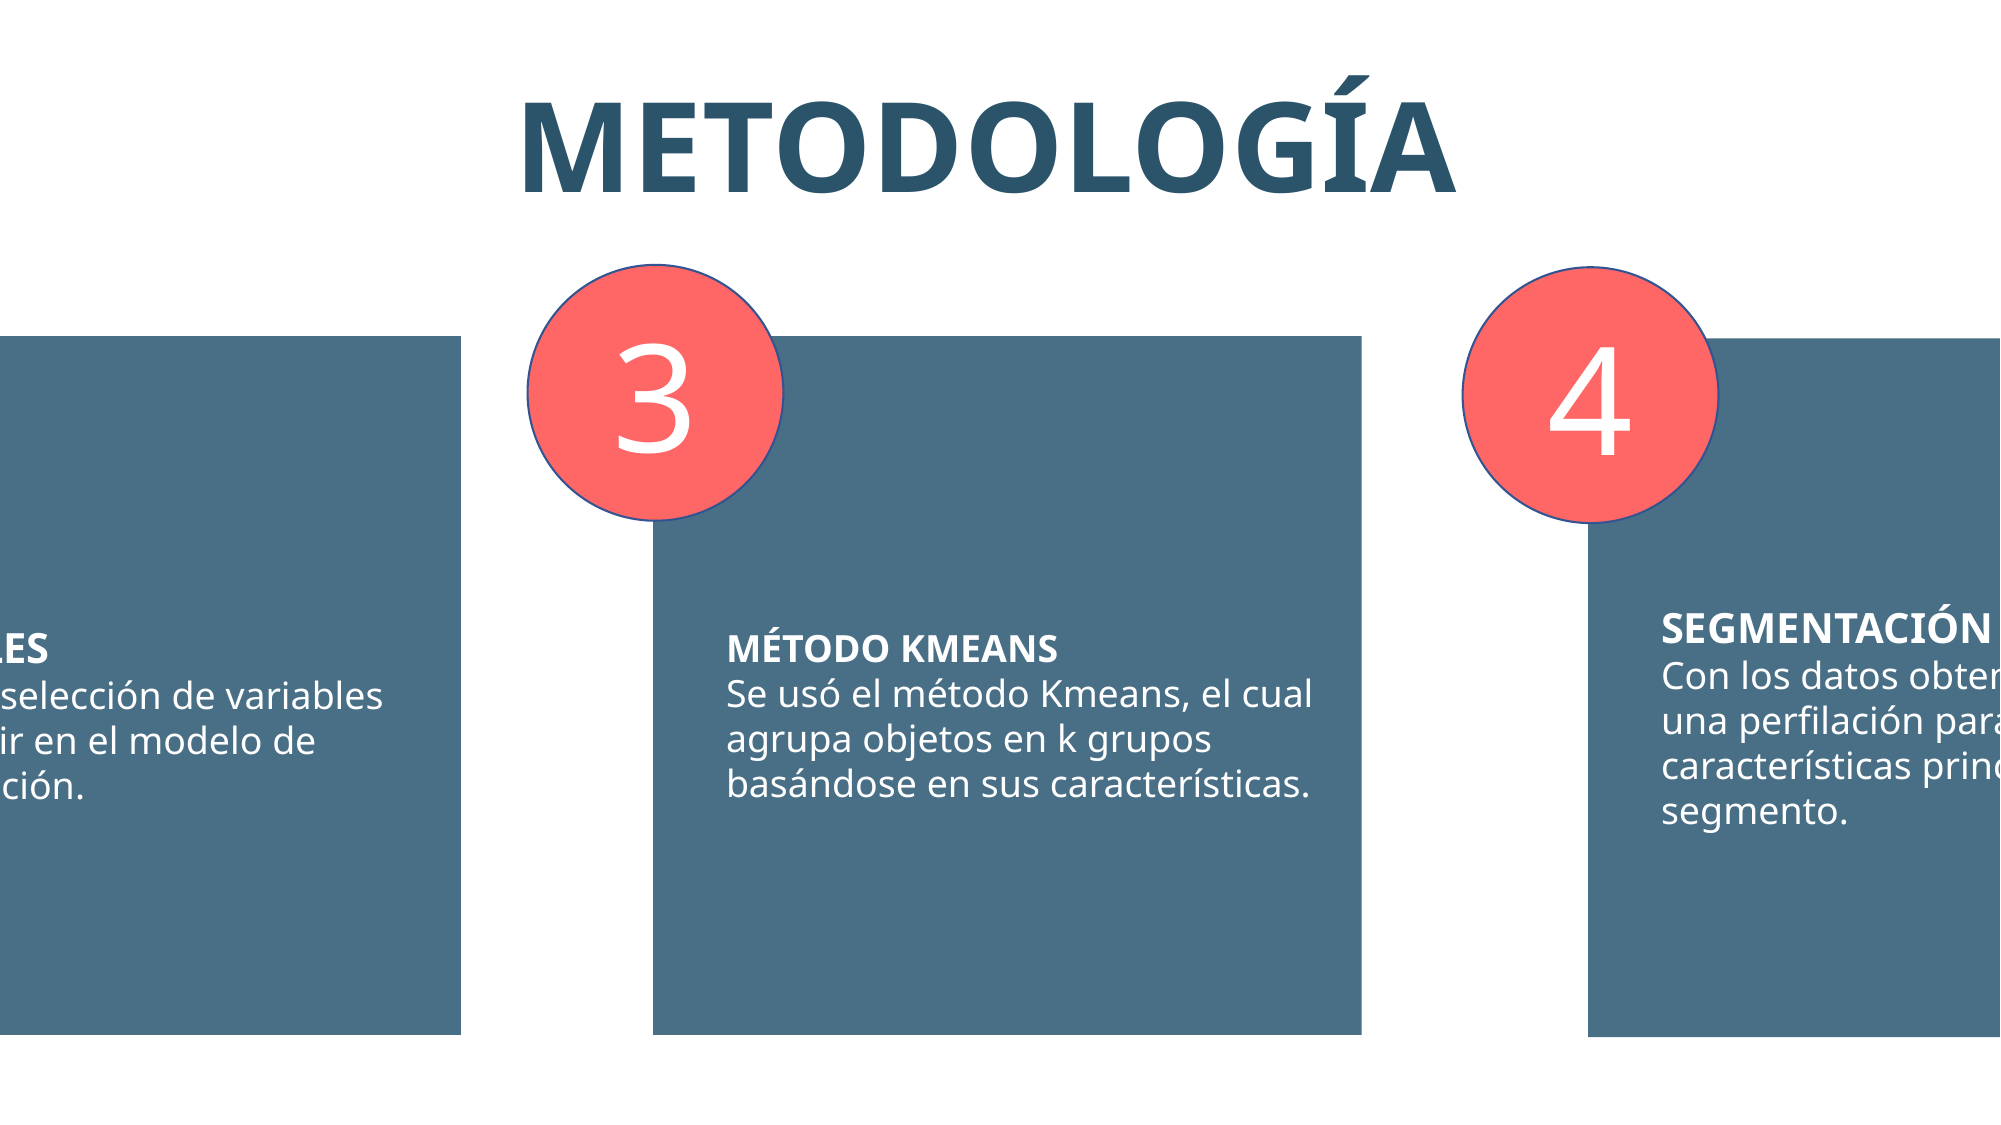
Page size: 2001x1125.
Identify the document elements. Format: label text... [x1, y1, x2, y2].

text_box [527, 264, 1362, 1035]
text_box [0, 264, 461, 1035]
text_box METODOLOGÍA [499, 60, 1472, 226]
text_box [1462, 267, 2000, 1038]
